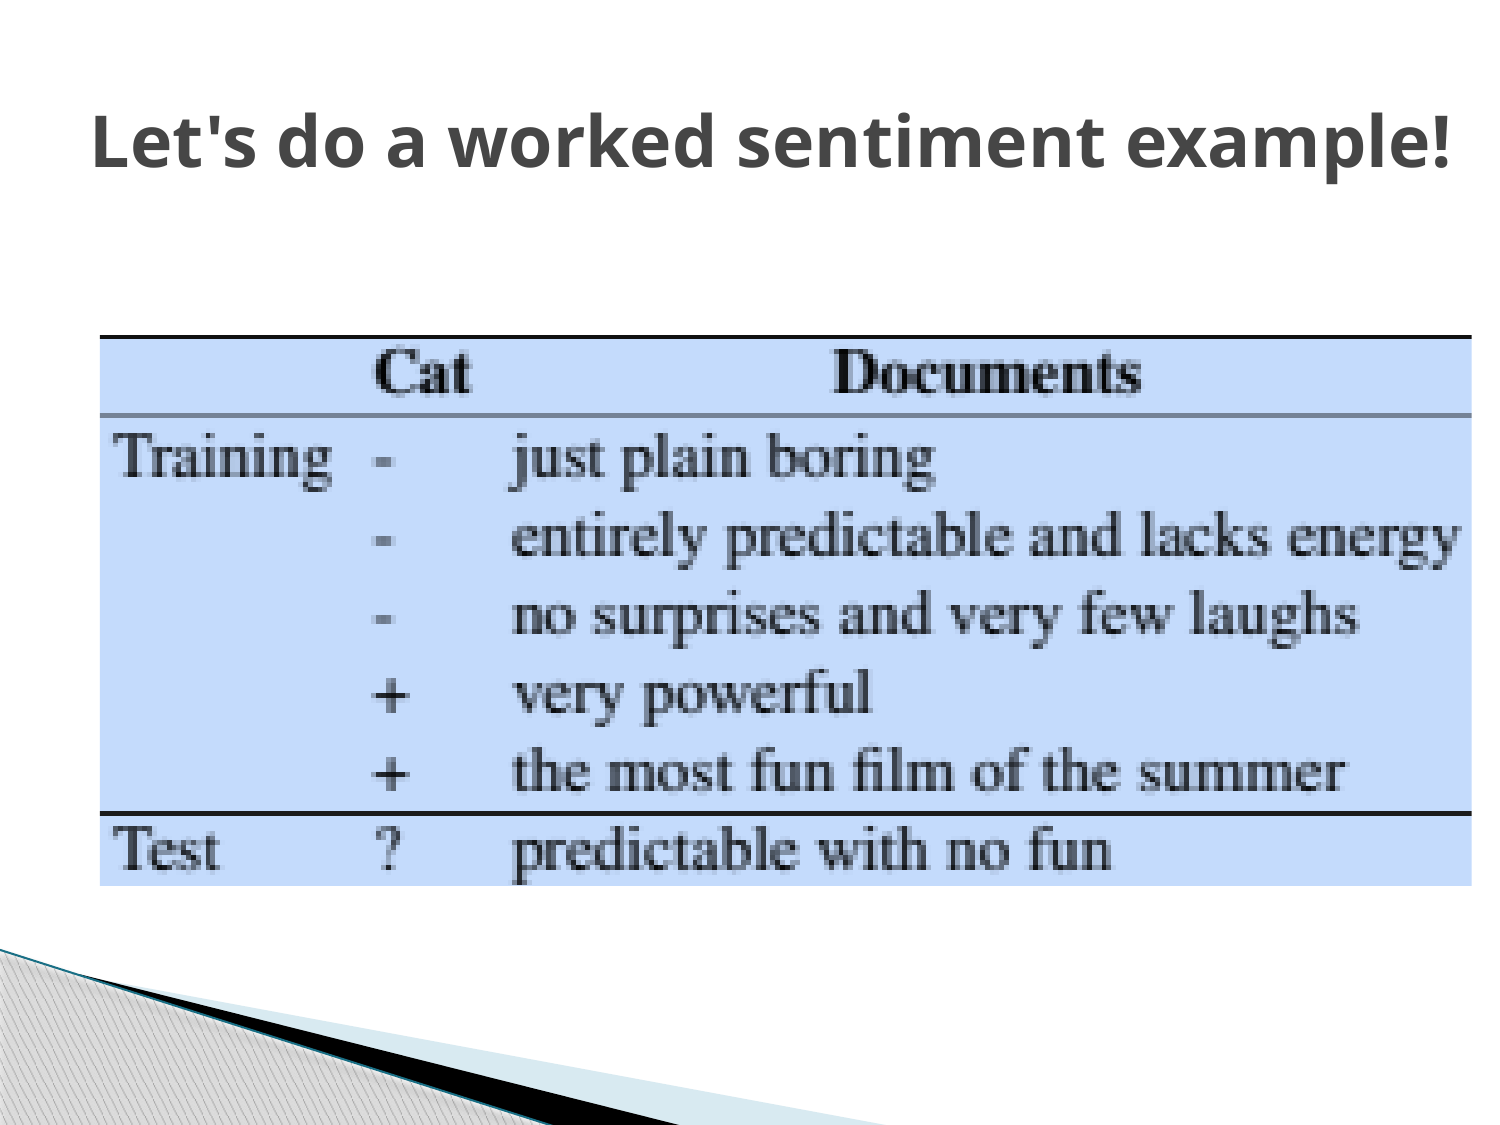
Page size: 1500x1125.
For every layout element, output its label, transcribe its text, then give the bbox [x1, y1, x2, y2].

picture [99, 334, 1472, 886]
title Let's do a worked sentiment example! [75, 45, 1472, 233]
